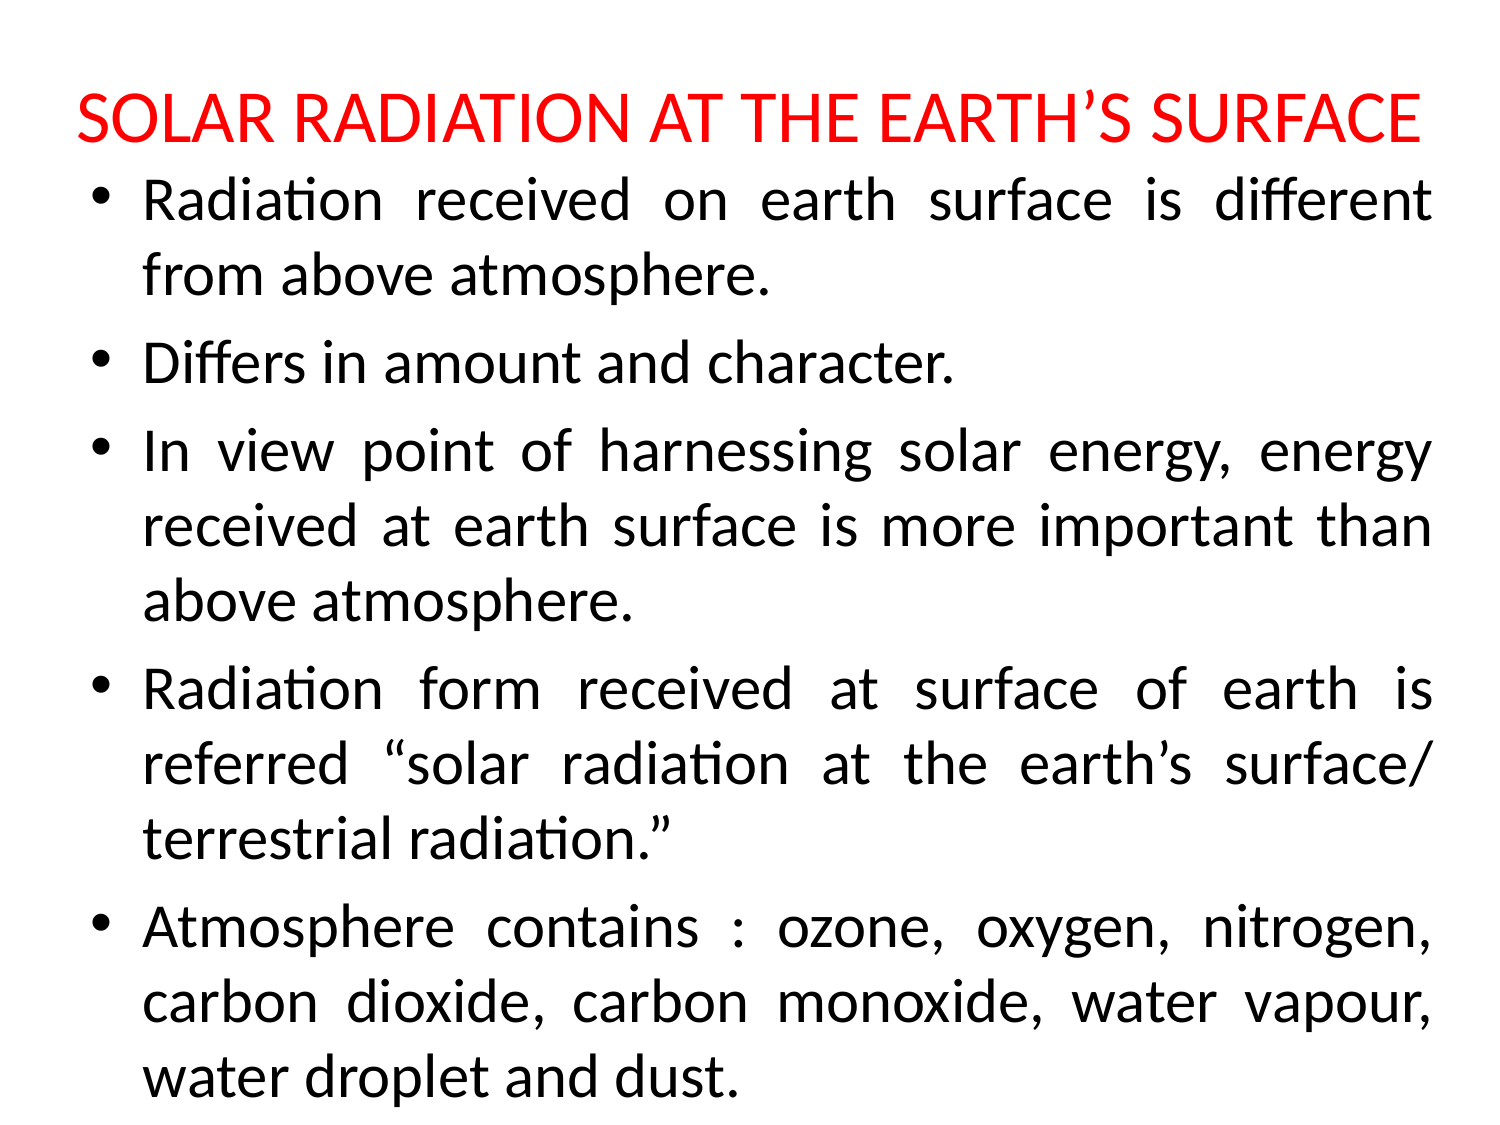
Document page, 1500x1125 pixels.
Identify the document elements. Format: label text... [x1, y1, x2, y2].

list Radiation received on earth surface is different from above atmosphere. Differs in amount and character. In view point of harnessing solar energy, energy received at earth surface is more important than above atmosphere. Radiation form received at surface of earth is referred “solar radiation at the earth’s surface/ terrestrial radiation.” Atmosphere contains : ozone, oxygen, nitrogen, carbon dioxide, carbon monoxide, water vapour, water droplet and dust. [75, 149, 1450, 1125]
title SOLAR RADIATION AT THE EARTH’S SURFACE [0, 24, 1500, 200]
